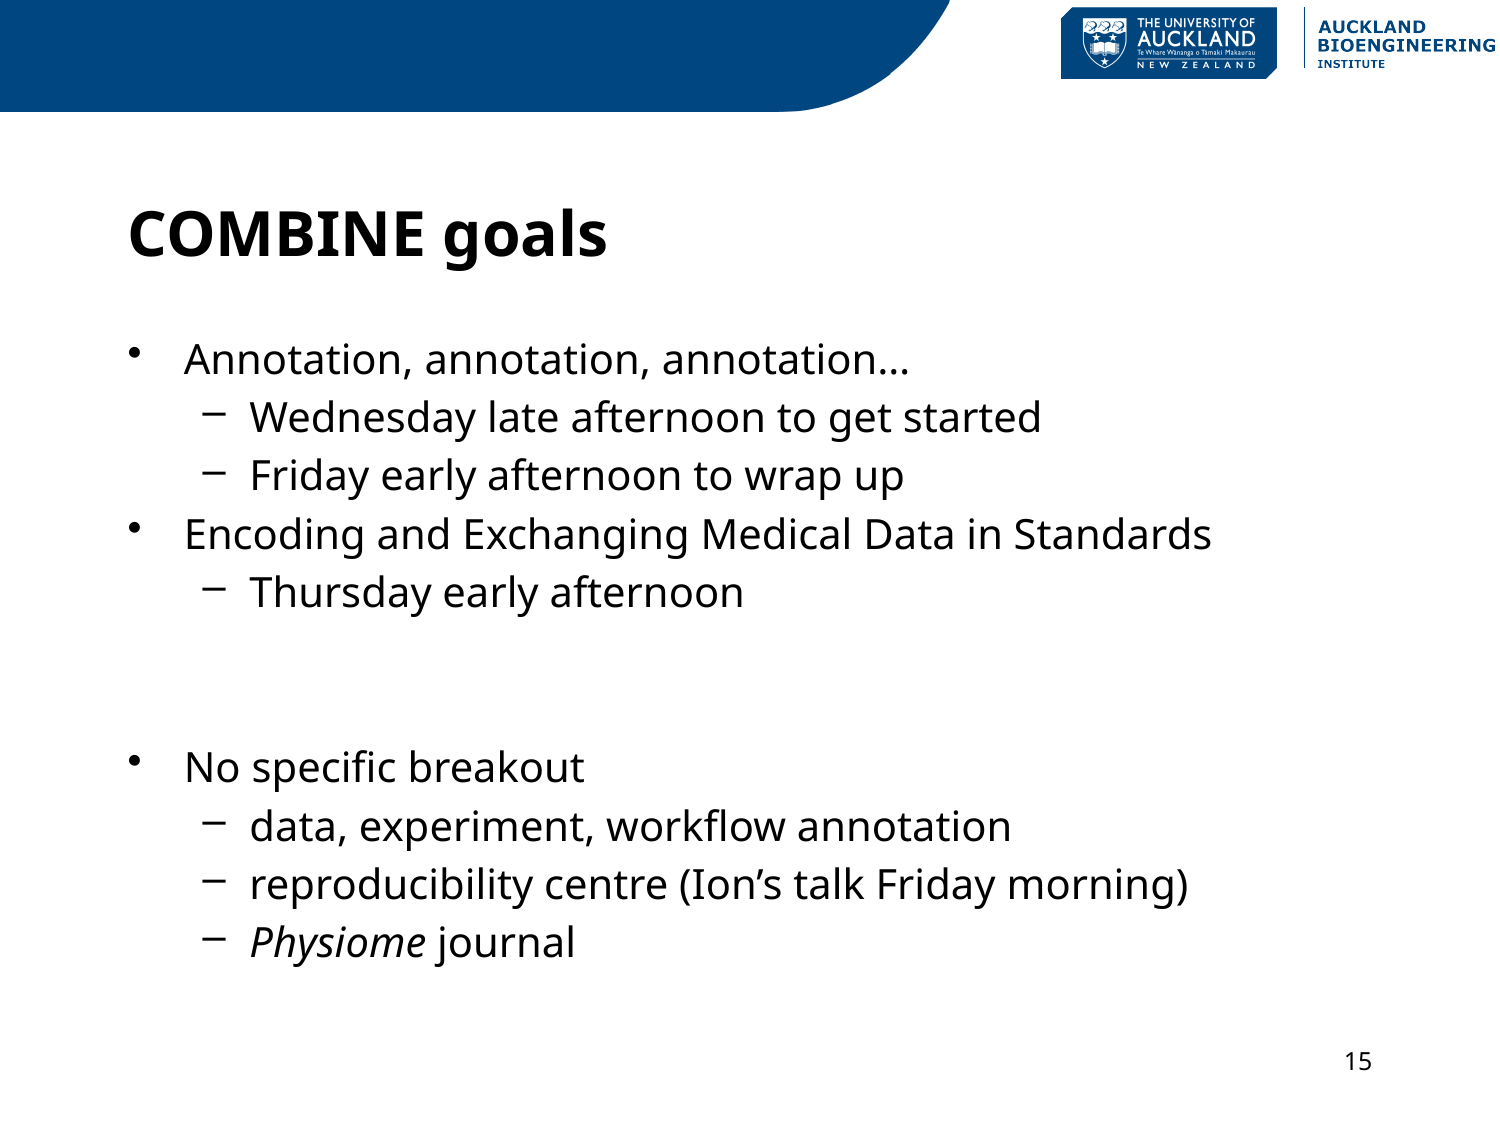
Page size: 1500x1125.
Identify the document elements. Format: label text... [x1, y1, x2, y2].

picture [0, 0, 950, 112]
slide_number 15 [1074, 1037, 1388, 1101]
title COMBINE goals [112, 174, 1388, 288]
picture [1061, 7, 1495, 79]
list Annotation, annotation, annotation… Wednesday late afternoon to get started Friday early afternoon to wrap up Encoding and Exchanging Medical Data in Standards Thursday early afternoon No specific breakout data, experiment, workflow annotation reproducibility centre (Ion’s talk Friday morning) Physiome journal [112, 324, 1388, 1025]
